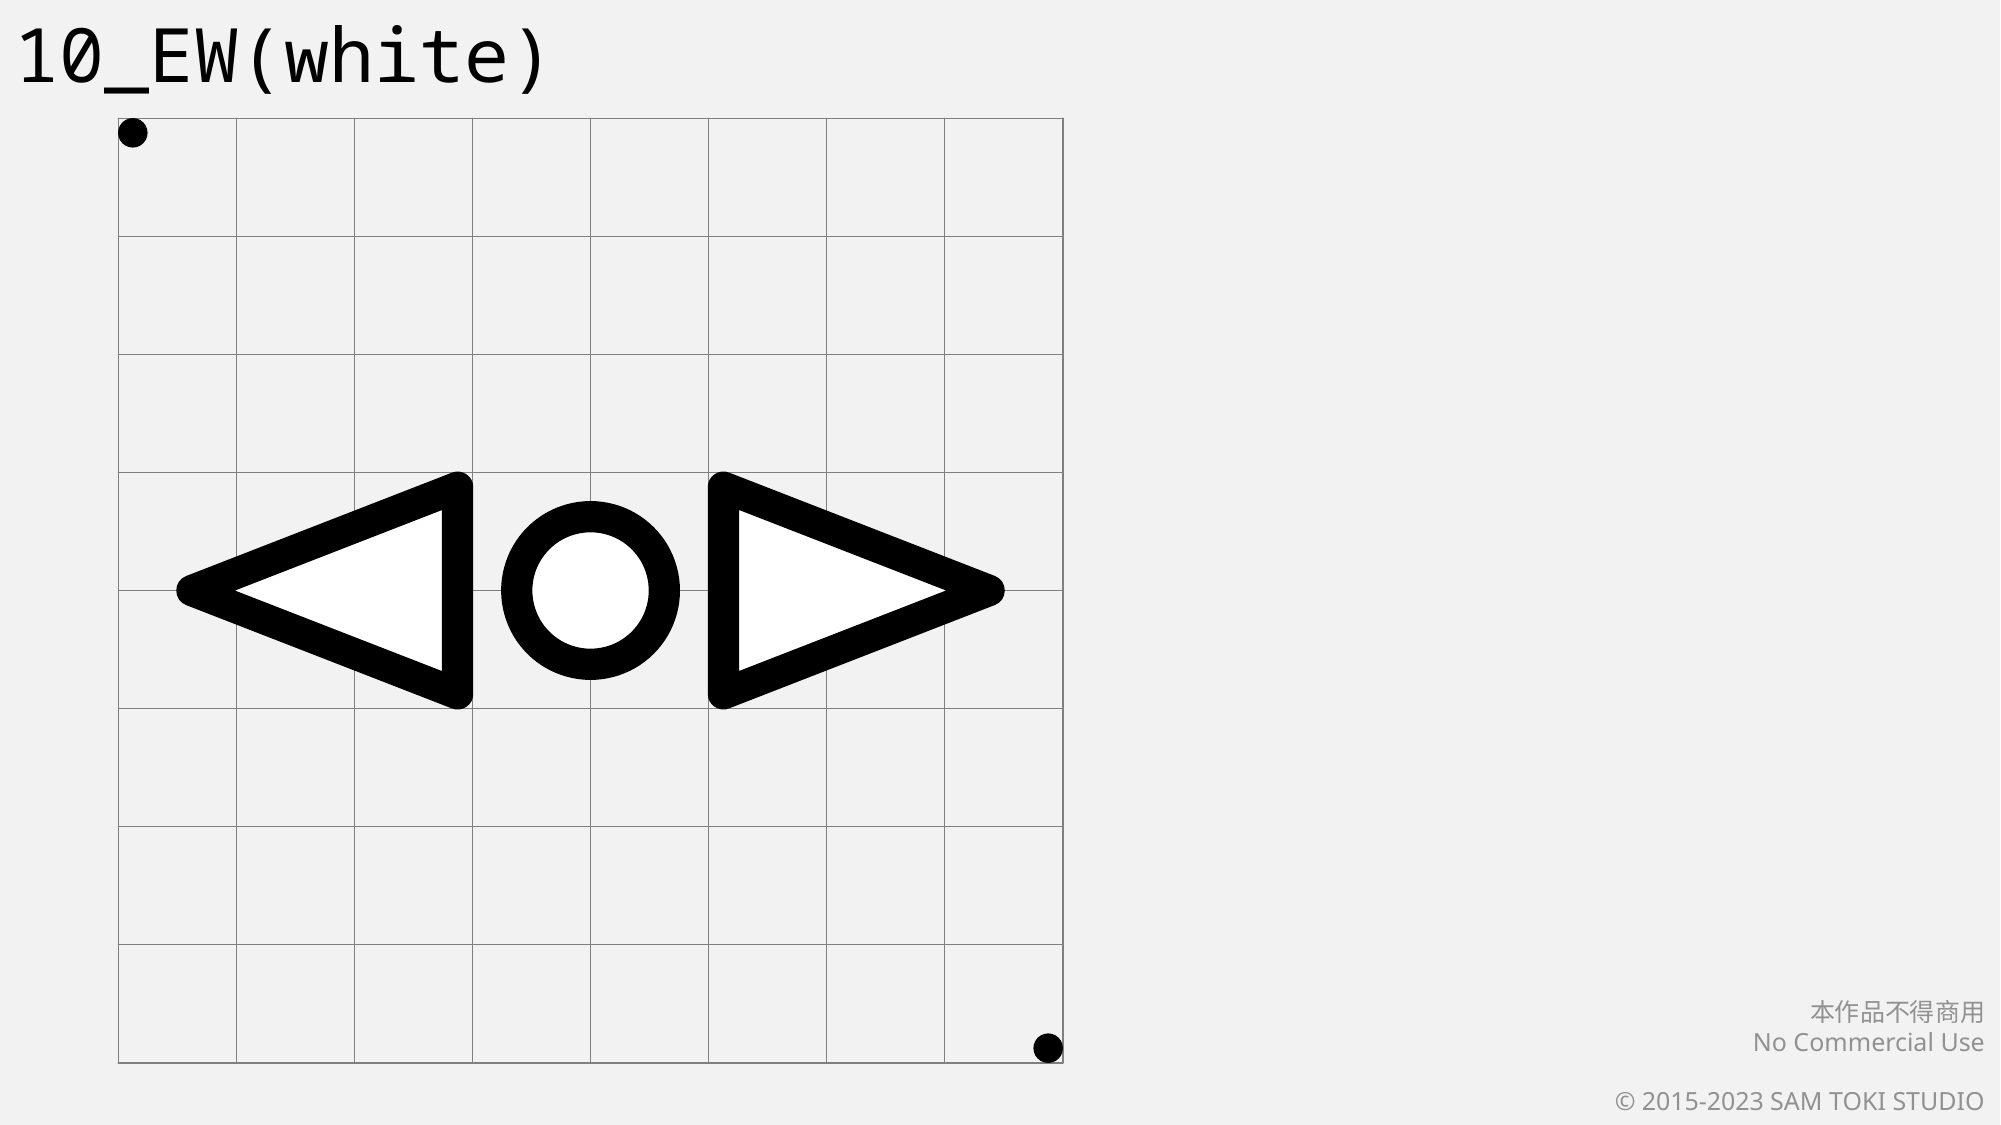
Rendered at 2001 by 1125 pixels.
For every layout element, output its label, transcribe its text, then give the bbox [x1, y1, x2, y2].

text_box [487, 191, 694, 990]
text_box 10_EW(white) [0, 0, 1772, 105]
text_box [118, 118, 1063, 1063]
